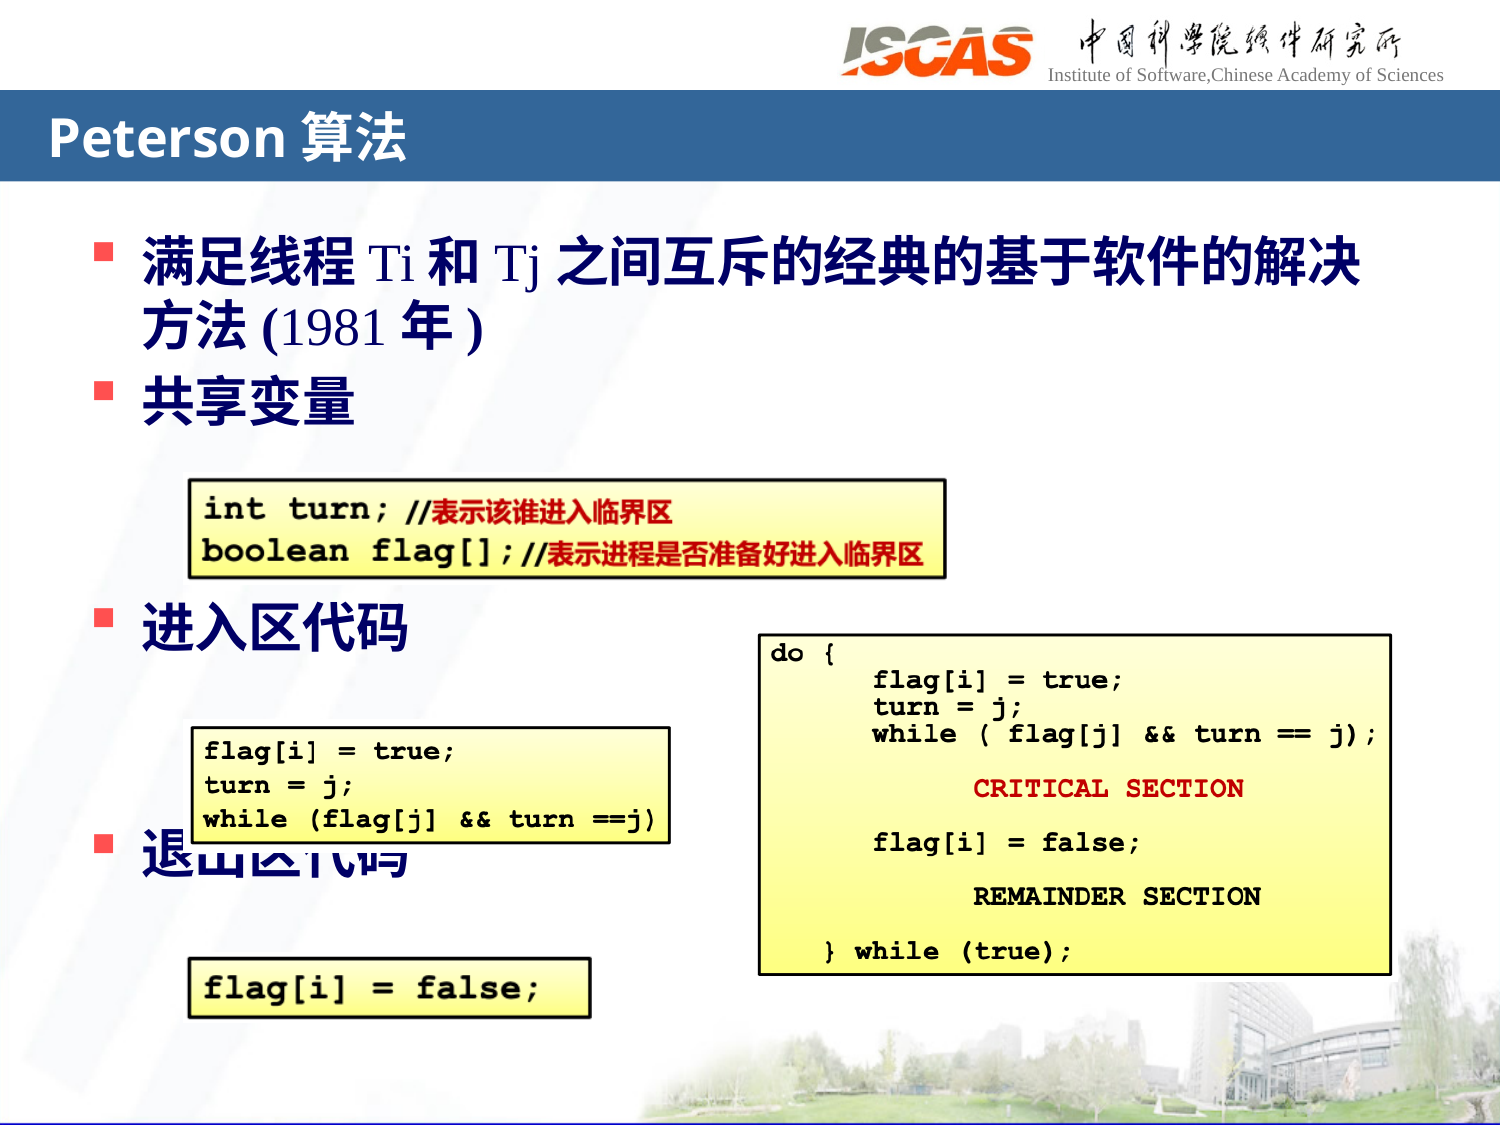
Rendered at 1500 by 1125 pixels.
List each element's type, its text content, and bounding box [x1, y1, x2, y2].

picture [1077, 15, 1402, 71]
title Peterson算法 [0, 89, 1500, 182]
list 满足线程Ti和Tj之间互斥的经典的基于软件的解决方法(1981年) 共享变量 进入区代码 退出区代码 [73, 219, 1427, 1024]
picture [837, 18, 1045, 87]
picture [0, 182, 1500, 1125]
